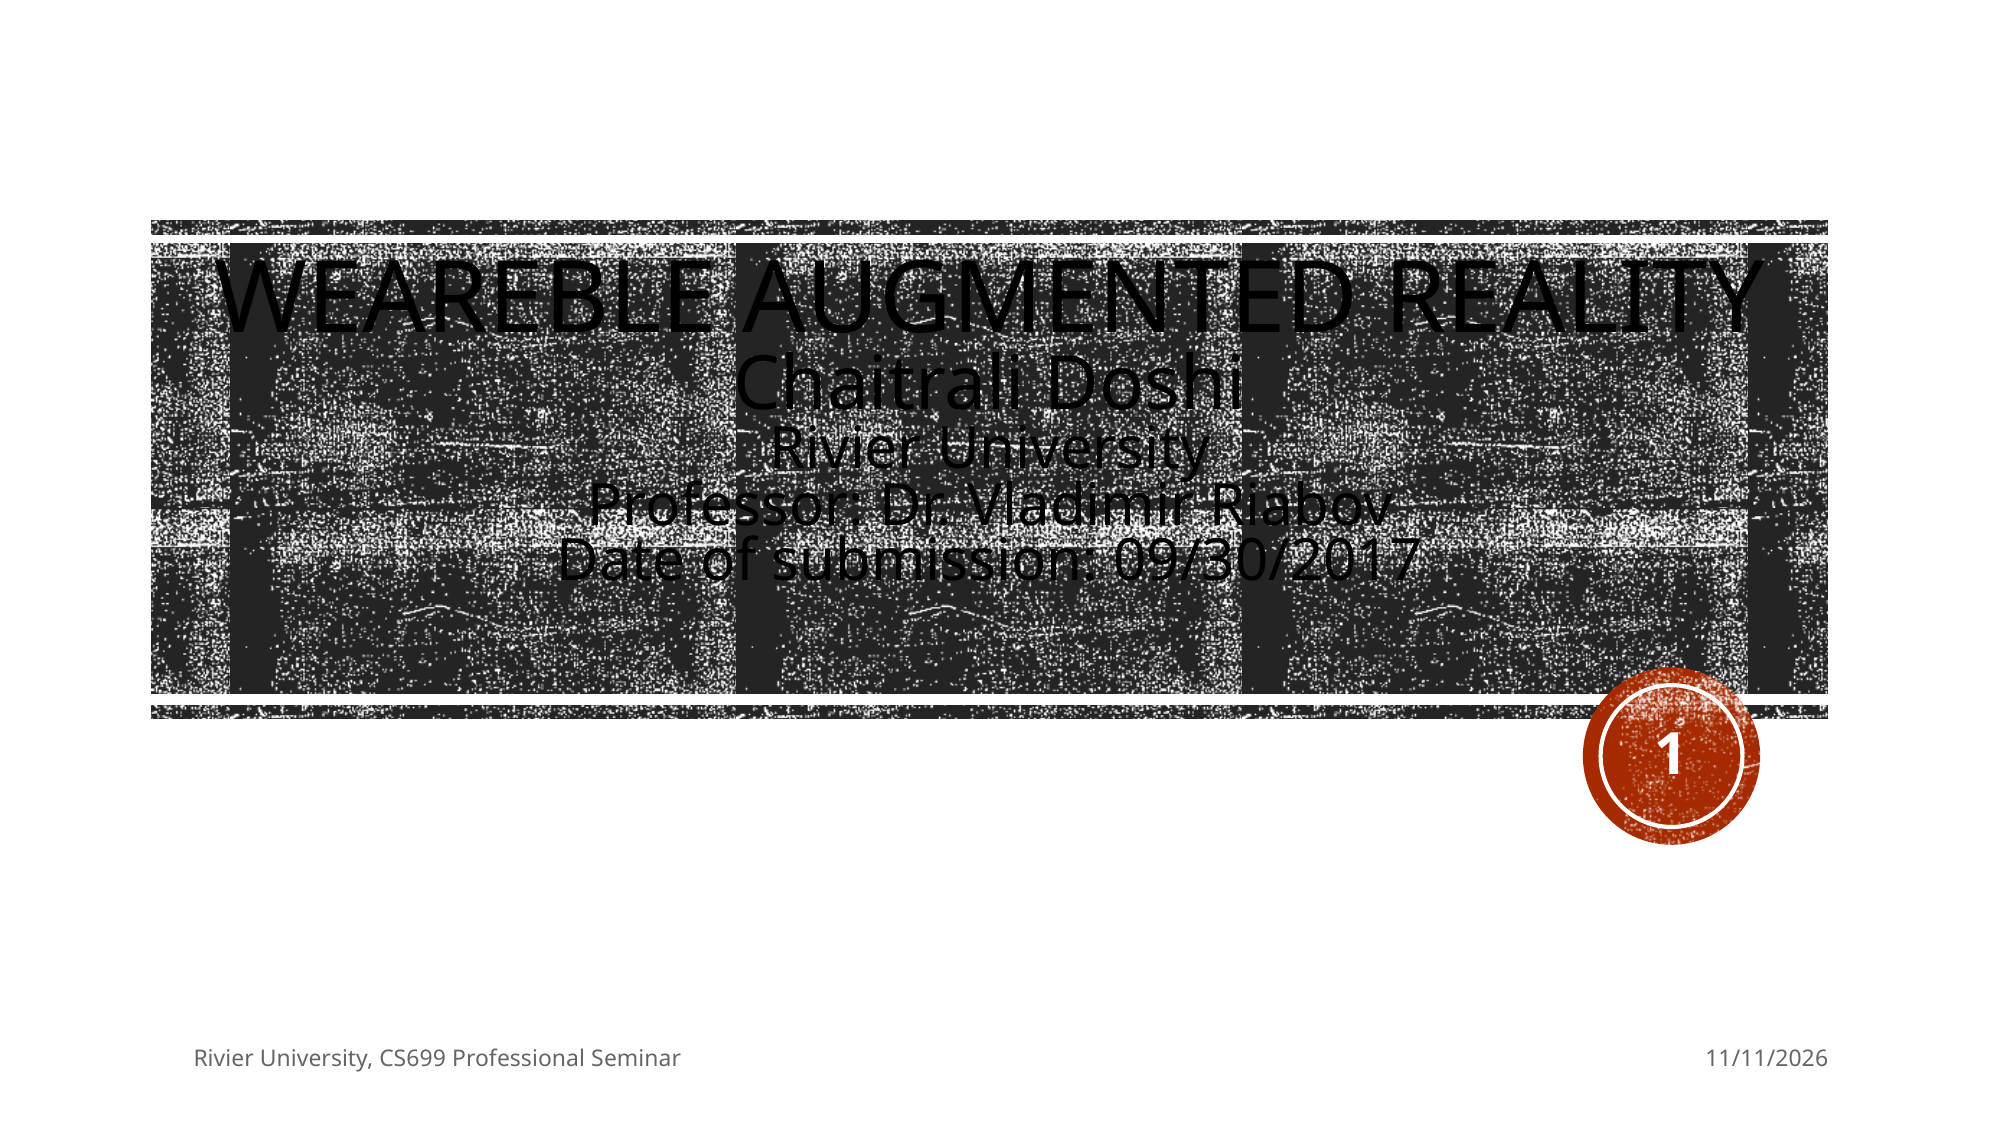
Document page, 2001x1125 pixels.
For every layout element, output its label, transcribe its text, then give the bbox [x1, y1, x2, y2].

slide_number 1 [1573, 703, 1770, 809]
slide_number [1306, 1028, 1844, 1089]
footer Rivier University, CS699 Professional Seminar [178, 1028, 1217, 1089]
title WEAREBLE Augmented reality Chaitrali Doshi Rivier University Professor: Dr. Vladimir Riabov Date of submission: 09/30/2017 [172, 234, 1808, 704]
